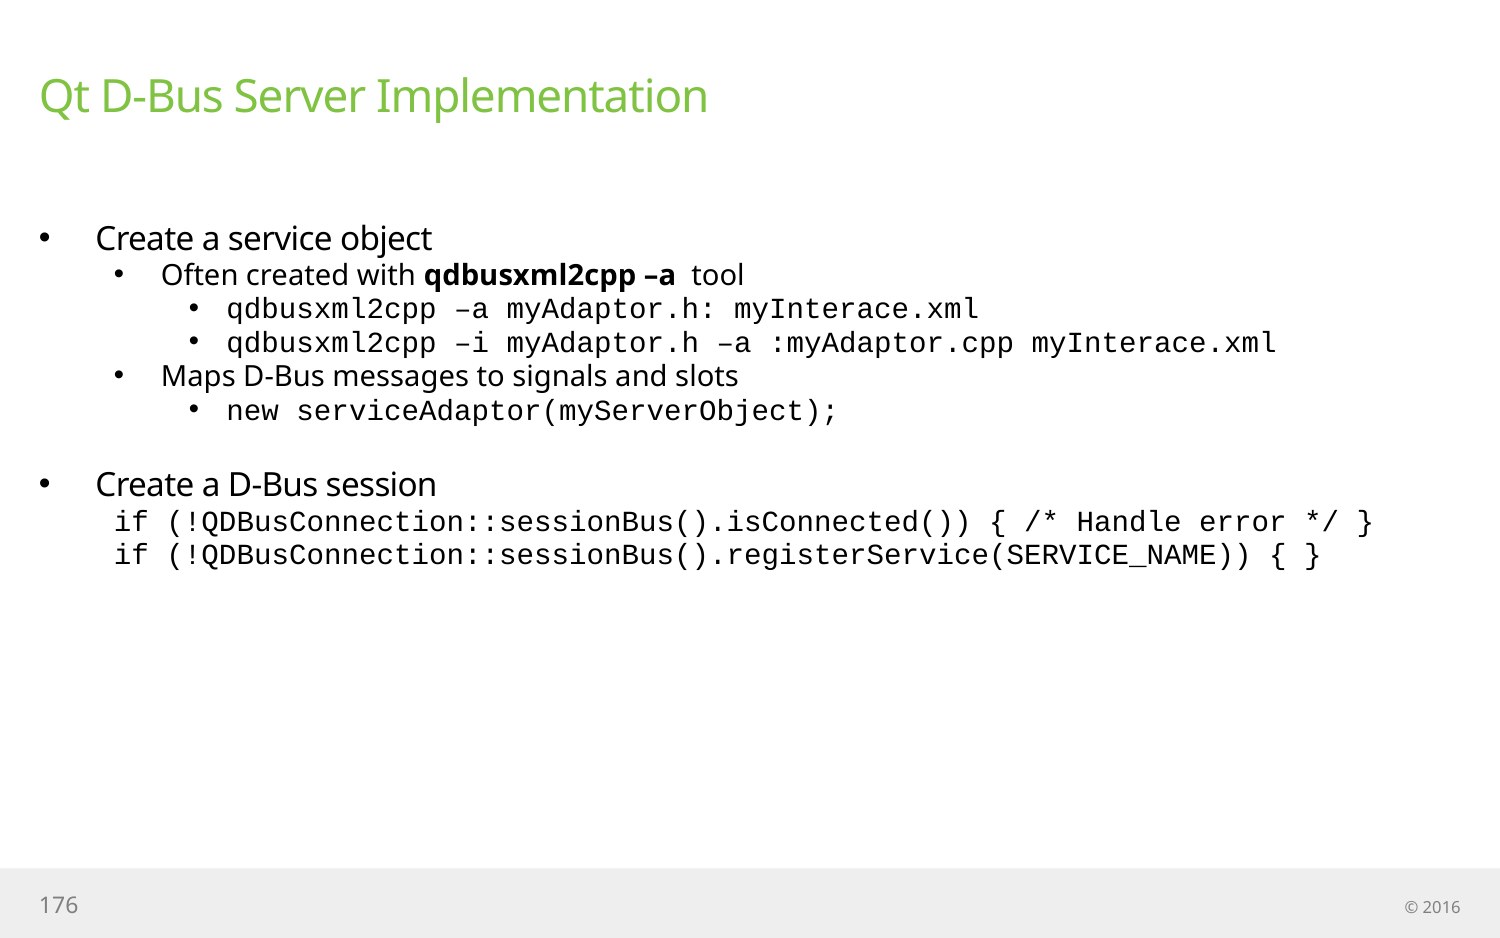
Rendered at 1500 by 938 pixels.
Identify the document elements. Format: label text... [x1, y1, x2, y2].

title Qt D-Bus Server Implementation [39, 66, 1052, 195]
footer © 2016 [1188, 896, 1461, 917]
list Create a service object Often created with qdbusxml2cpp –a tool qdbusxml2cpp –a myAdaptor.h: myInterace.xml qdbusxml2cpp –i myAdaptor.h –a :myAdaptor.cpp myInterace.xml Maps D-Bus messages to signals and slots new serviceAdaptor(myServerObject); Create a D-Bus session if (!QDBusConnection::sessionBus().isConnected()) { /* Handle error */ } if (!QDBusConnection::sessionBus().registerService(SERVICE_NAME)) { } [39, 224, 1471, 846]
slide_number 176 [39, 892, 410, 921]
